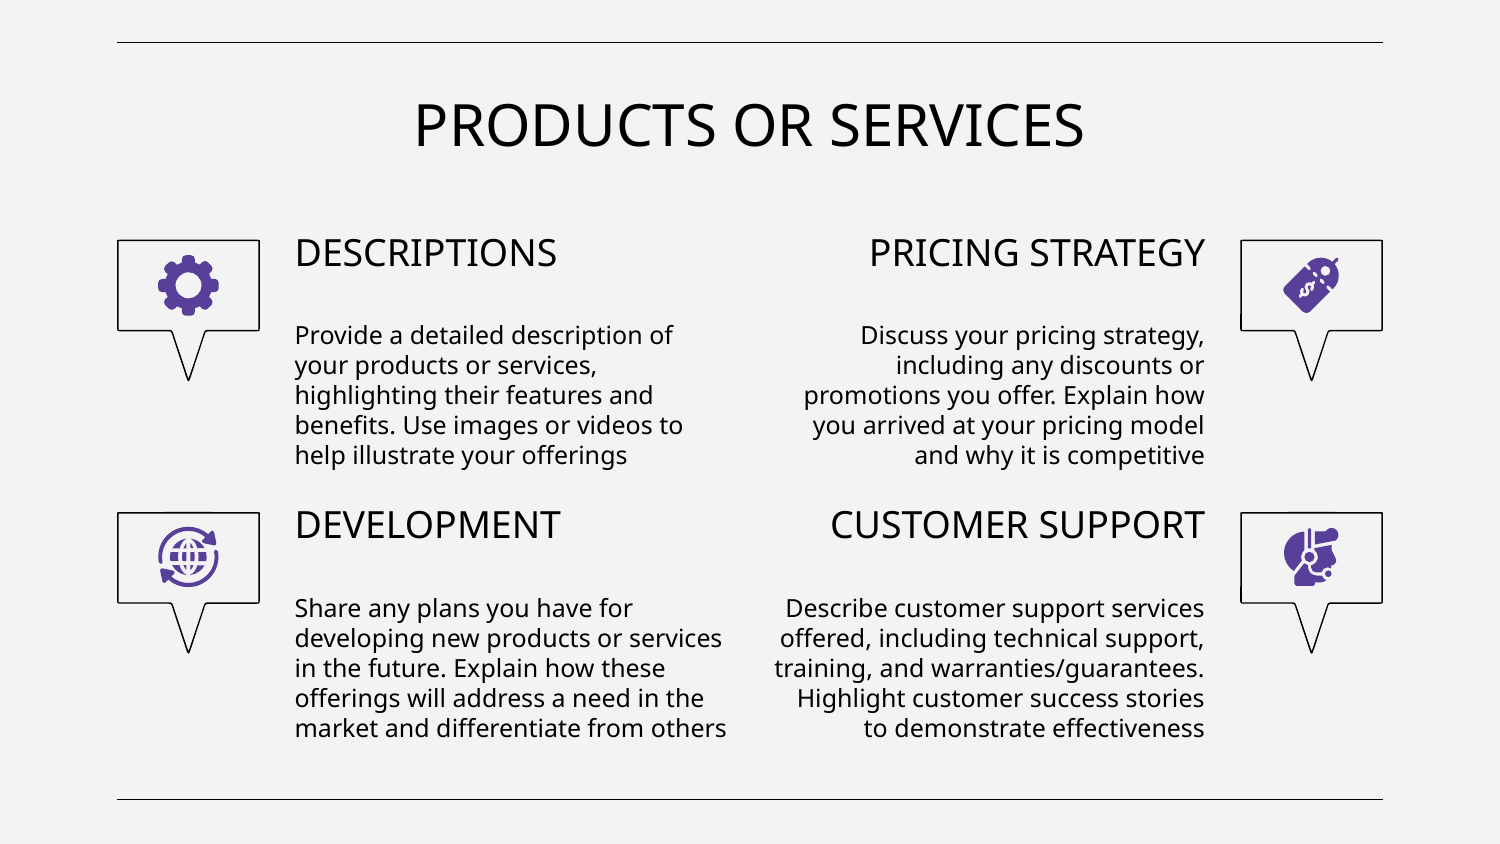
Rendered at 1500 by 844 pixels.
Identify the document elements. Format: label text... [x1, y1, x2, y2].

subtitle Provide a detailed description of your products or services, highlighting their features and benefits. Use images or videos to help illustrate your offerings [279, 304, 741, 483]
text_box [117, 239, 260, 382]
text_box [117, 511, 260, 654]
subtitle DEVELOPMENT [279, 499, 747, 562]
subtitle DESCRIPTIONS [279, 227, 741, 289]
text_box [1240, 511, 1383, 654]
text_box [1283, 527, 1340, 587]
subtitle Share any plans you have for developing new products or services in the future. Explain how these offerings will address a need in the market and differentiate from others [279, 577, 747, 756]
text_box [1240, 239, 1383, 382]
subtitle Describe customer support services offered, including technical support, training, and warranties/guarantees. Highlight customer success stories to demonstrate effectiveness [759, 577, 1221, 756]
text_box [1283, 257, 1339, 314]
subtitle PRICING STRATEGY [759, 227, 1221, 289]
subtitle Discuss your pricing strategy, including any discounts or promotions you offer. Explain how you arrived at your pricing model and why it is competitive [759, 304, 1221, 483]
subtitle CUSTOMER SUPPORT [759, 499, 1221, 562]
text_box [158, 255, 219, 316]
title PRODUCTS OR SERVICES [118, 72, 1382, 167]
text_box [156, 526, 221, 588]
